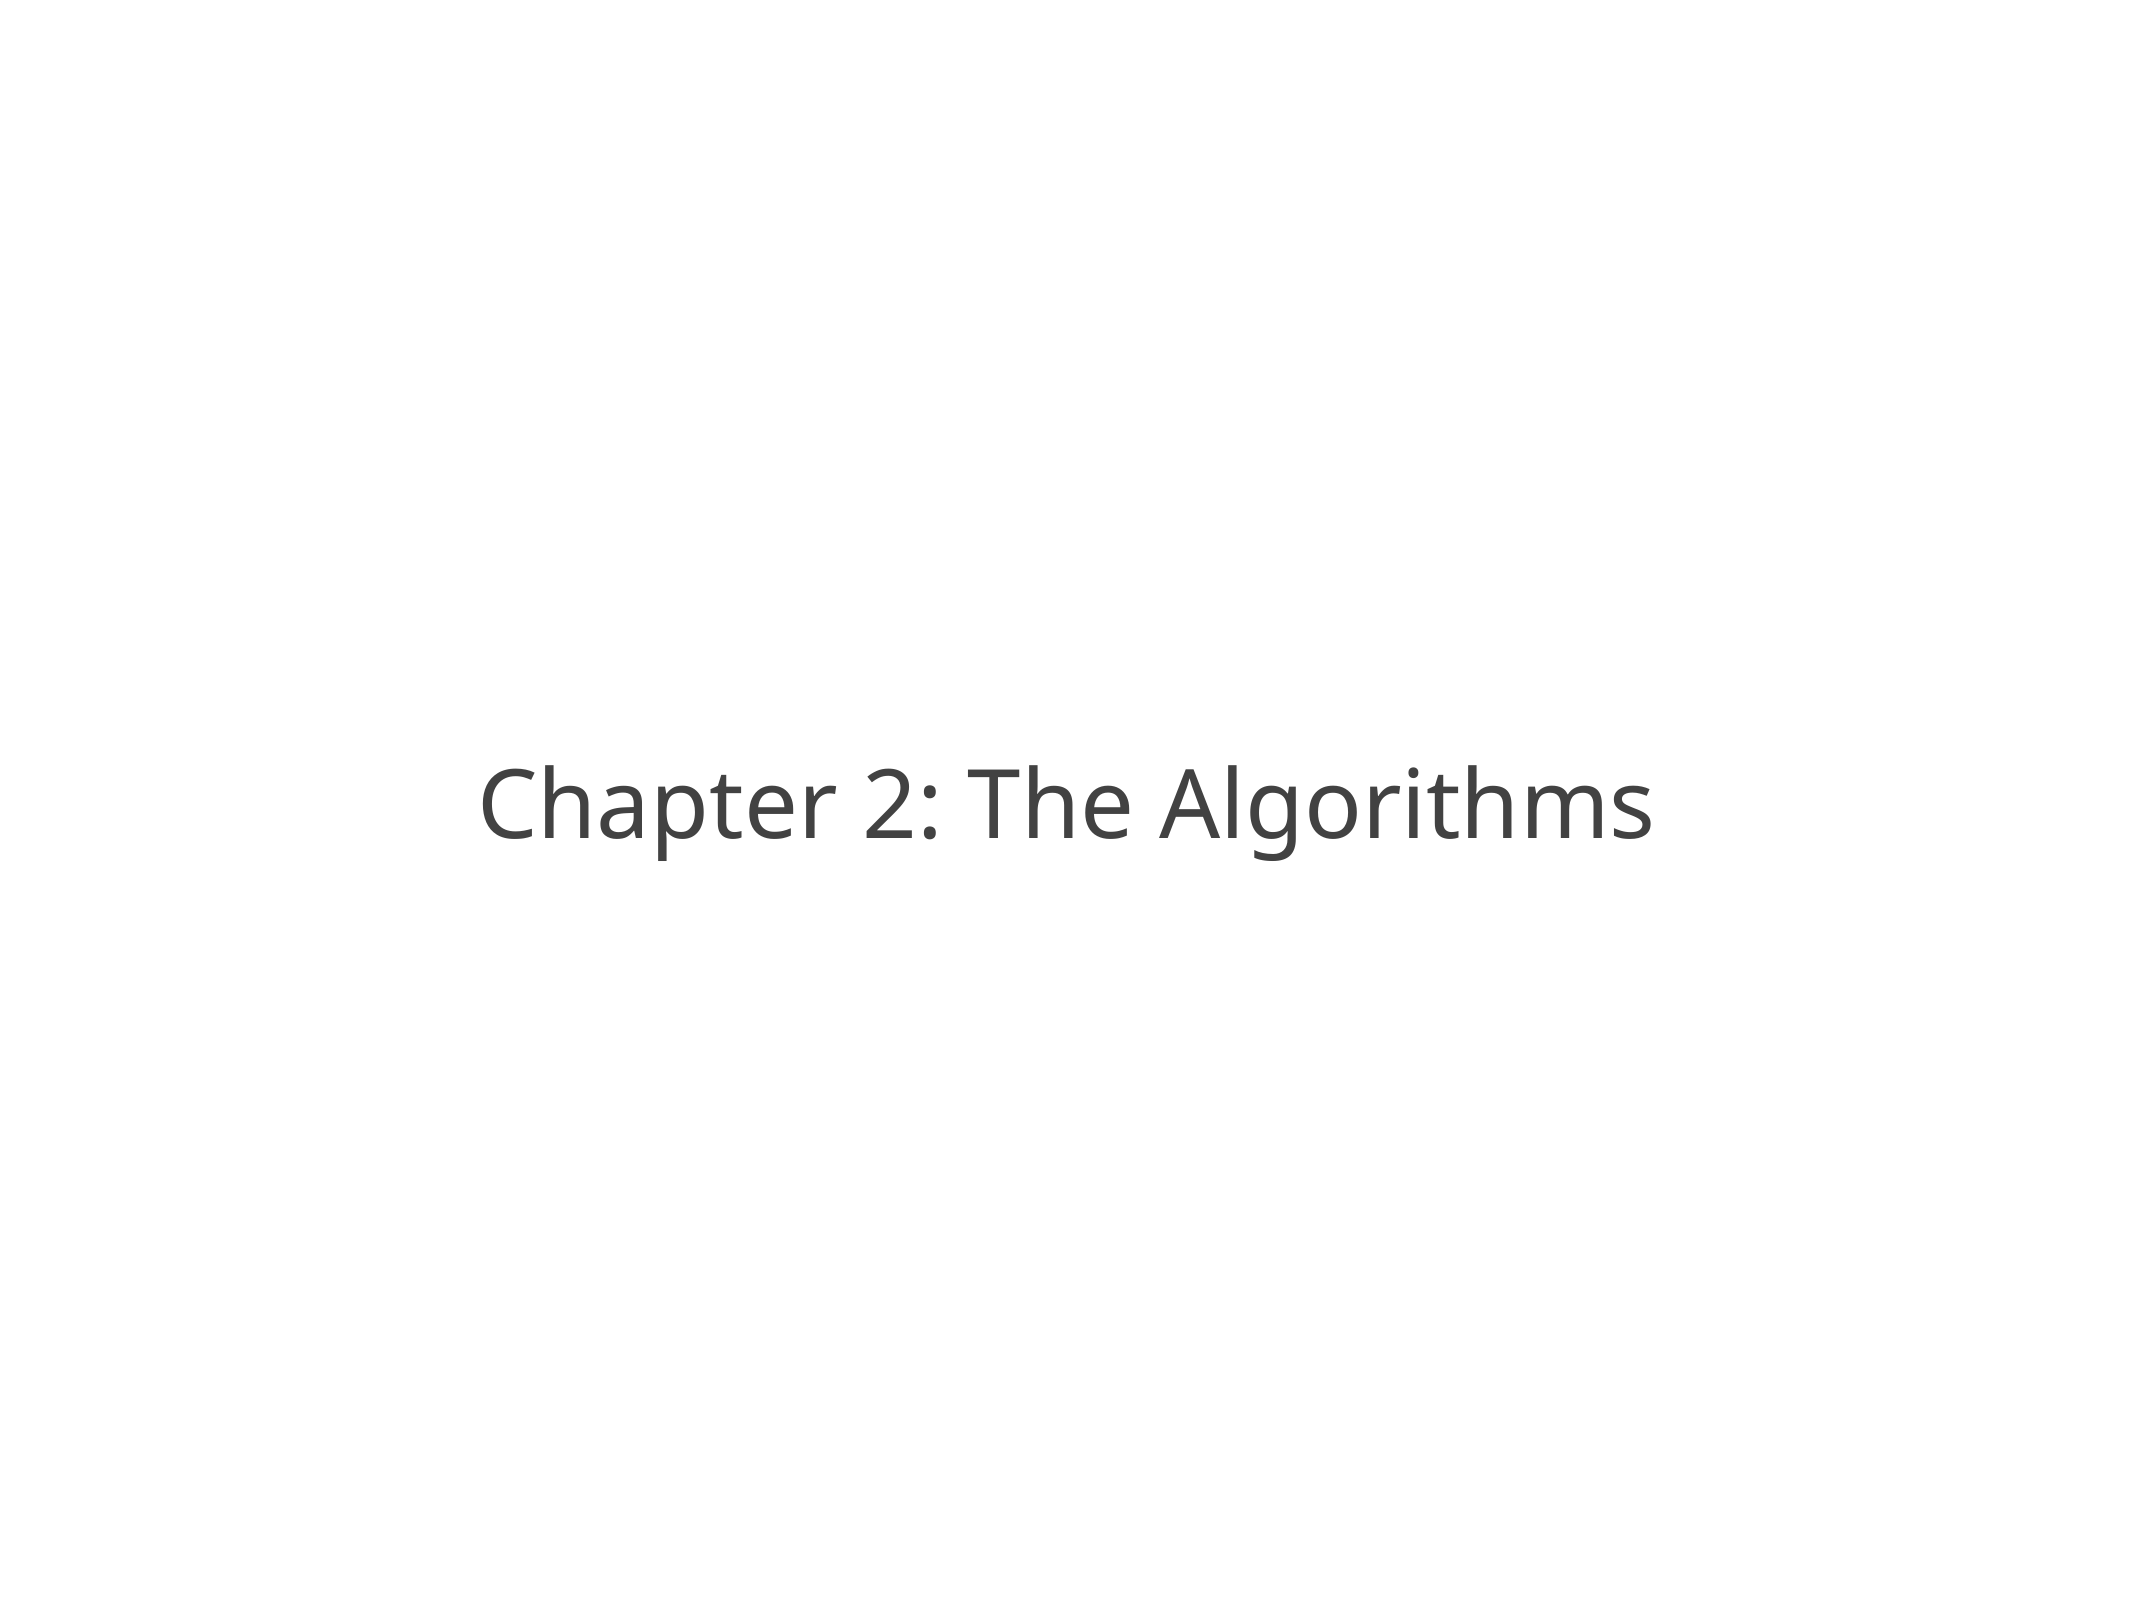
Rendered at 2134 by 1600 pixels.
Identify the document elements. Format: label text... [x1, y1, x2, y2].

title Chapter 2: The Algorithms [207, 528, 1926, 1072]
